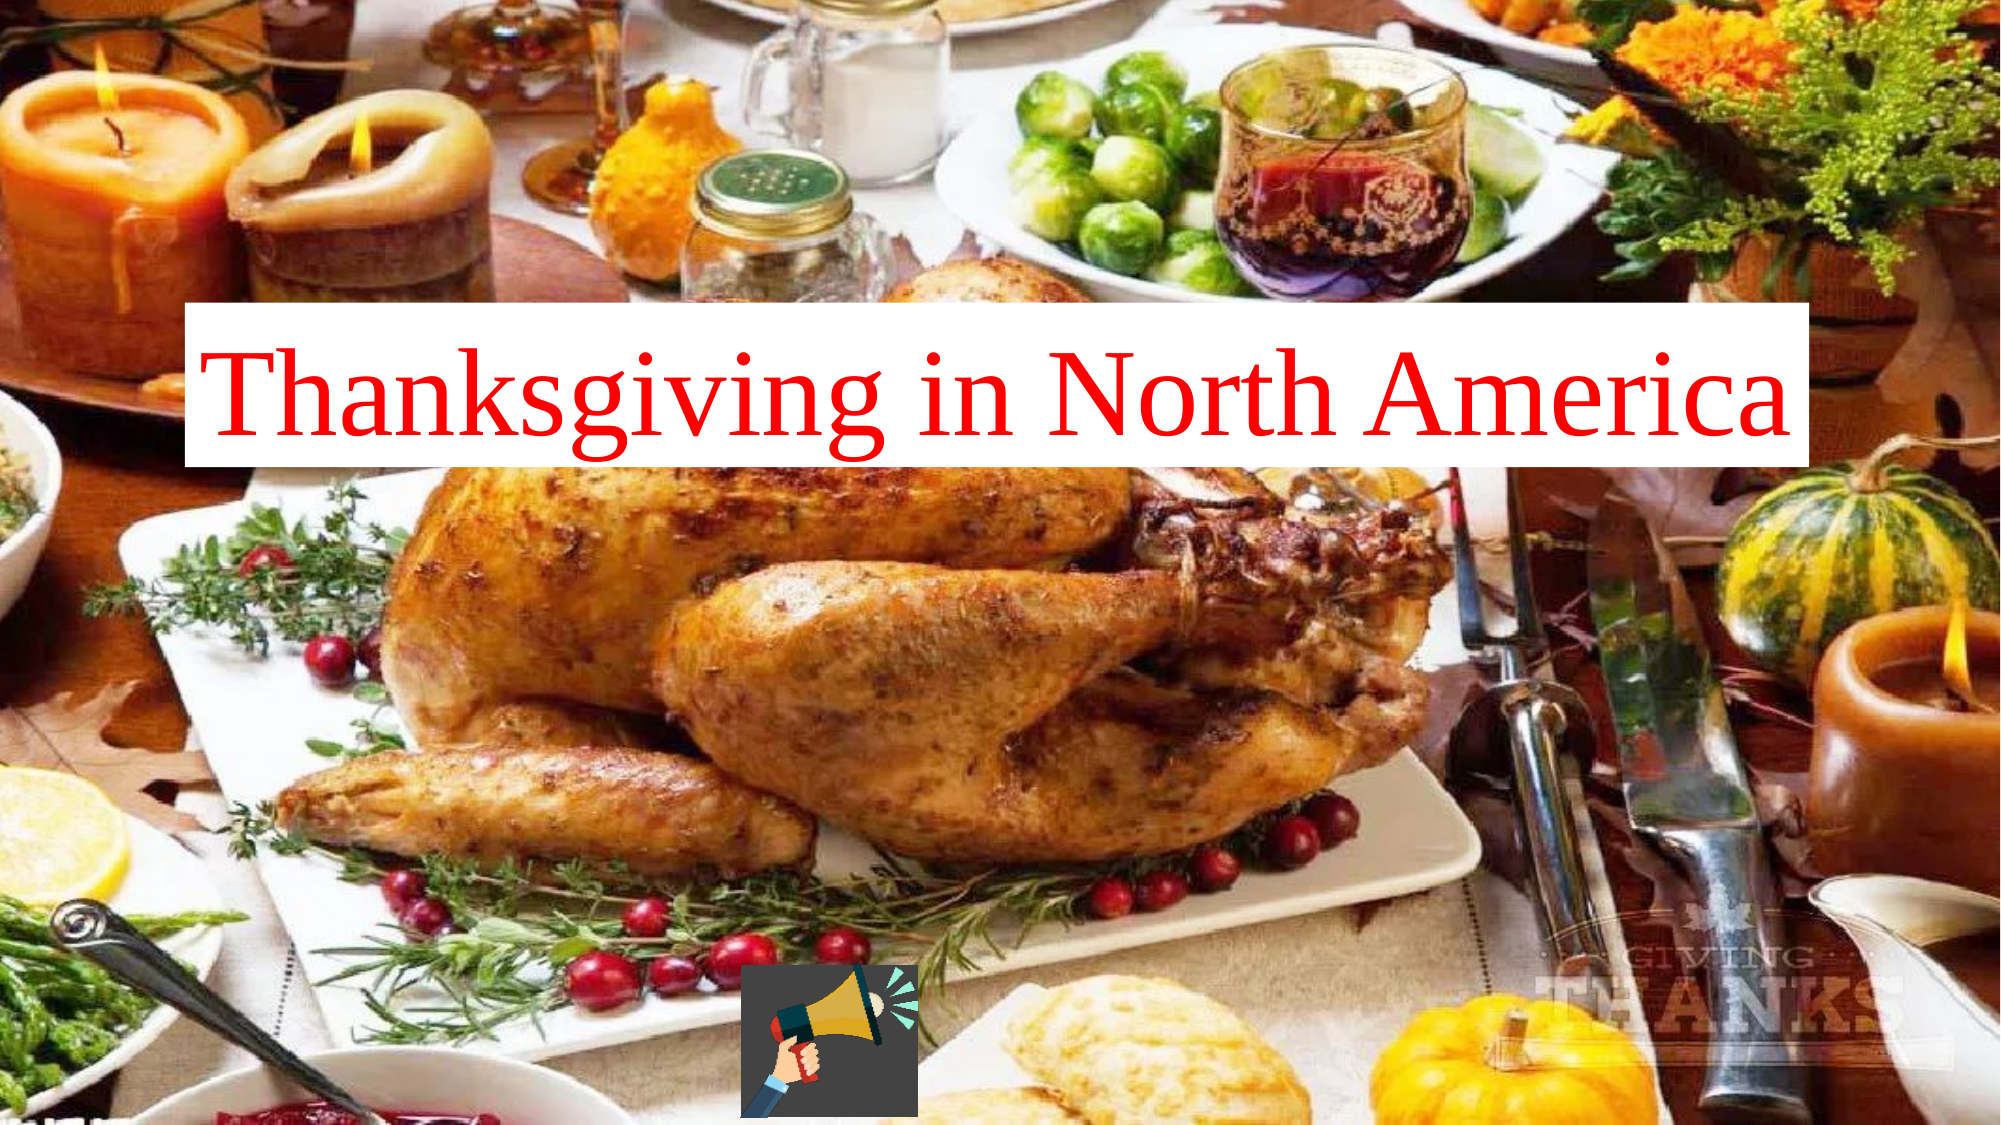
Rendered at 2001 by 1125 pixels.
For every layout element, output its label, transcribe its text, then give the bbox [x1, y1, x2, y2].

picture [0, 0, 2001, 1125]
text_box Thanksgiving in North America [184, 302, 1810, 468]
